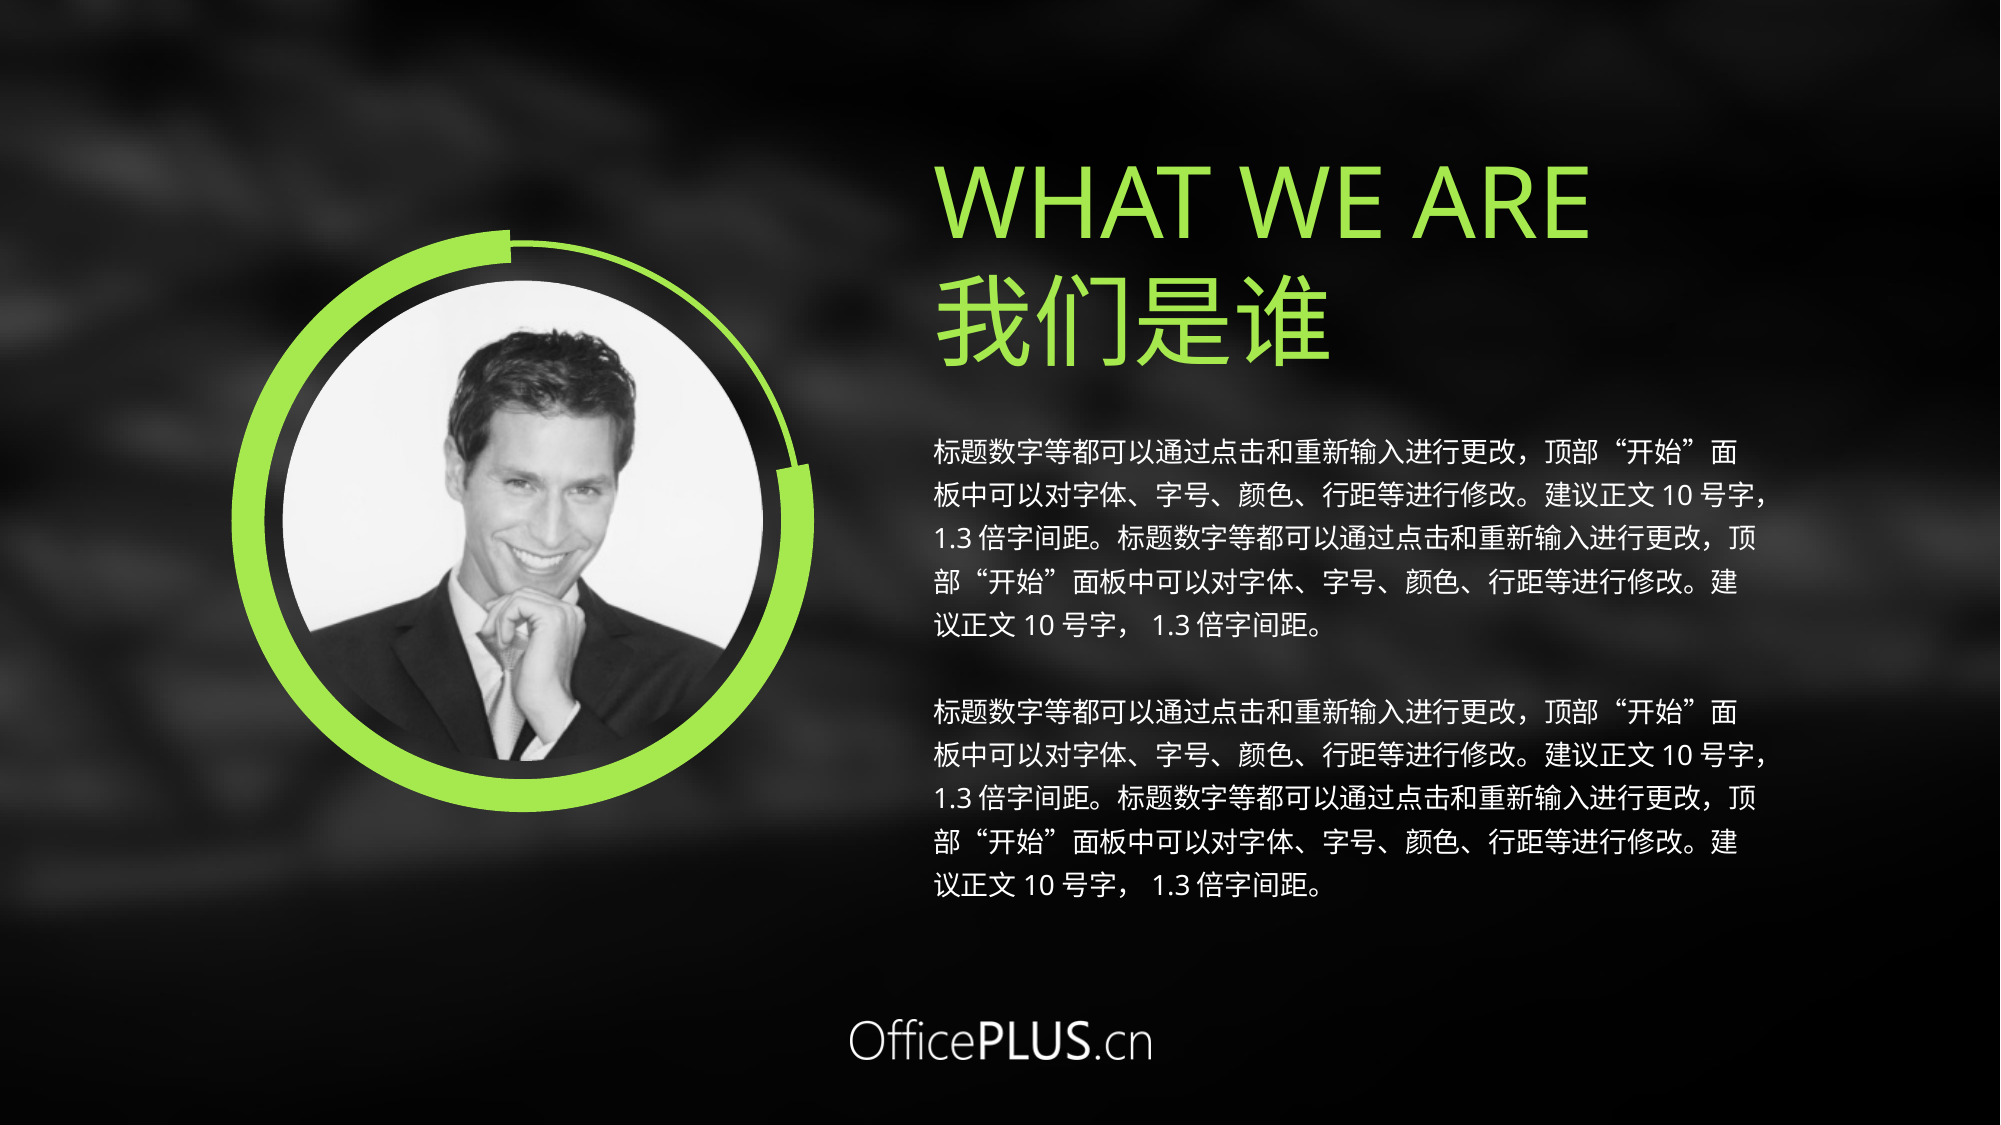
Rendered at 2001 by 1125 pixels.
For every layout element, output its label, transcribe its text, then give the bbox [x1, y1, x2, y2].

picture [0, 0, 2000, 1125]
text_box WHAT WE ARE 我们是谁 [918, 131, 1822, 386]
text_box 标题数字等都可以通过点击和重新输入进行更改，顶部“开始”面板中可以对字体、字号、颜色、行距等进行修改。建议正文10号字，1.3倍字间距。标题数字等都可以通过点击和重新输入进行更改，顶部“开始”面板中可以对字体、字号、颜色、行距等进行修改。建议正文10号字，1.3倍字间距。 标题数字等都可以通过点击和重新输入进行更改，顶部“开始”面板中可以对字体、字号、颜色、行距等进行修改。建议正文10号字，1.3倍字间距。标题数字等都可以通过点击和重新输入进行更改，顶部“开始”面板中可以对字体、字号、颜色、行距等进行修改。建议正文10号字，1.3倍字间距。 [918, 416, 1774, 944]
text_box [231, 229, 815, 812]
